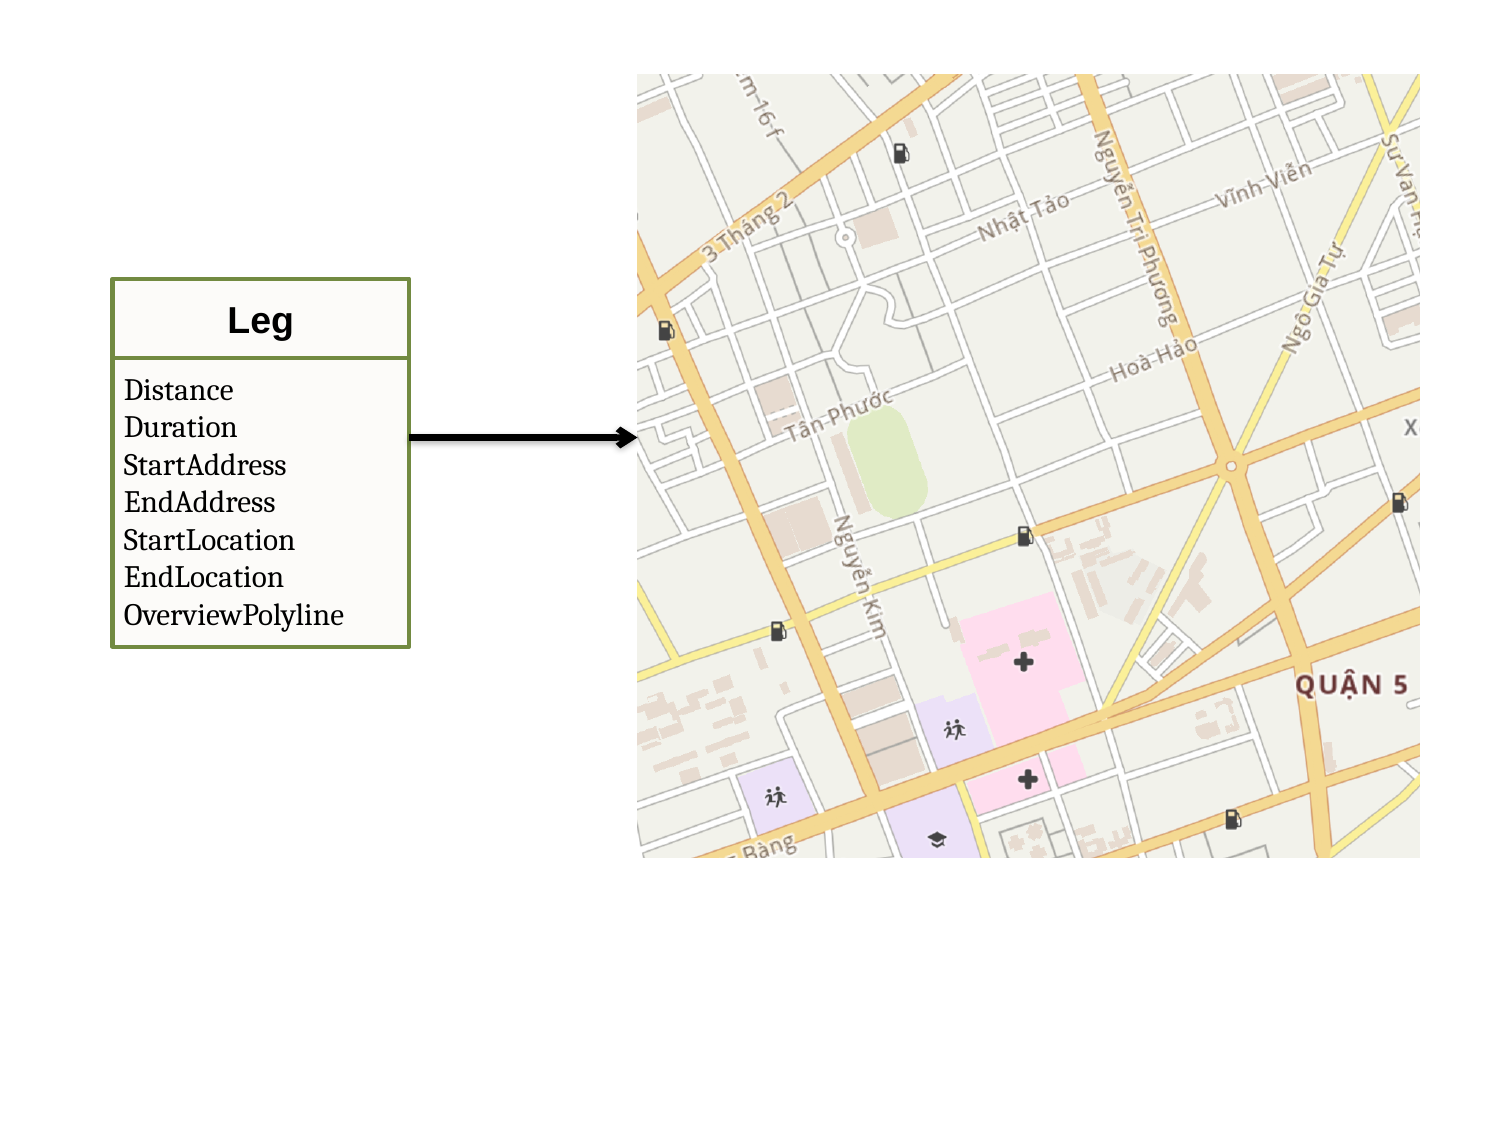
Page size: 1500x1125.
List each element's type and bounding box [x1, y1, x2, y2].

picture [637, 74, 1421, 858]
text_box [112, 278, 638, 648]
